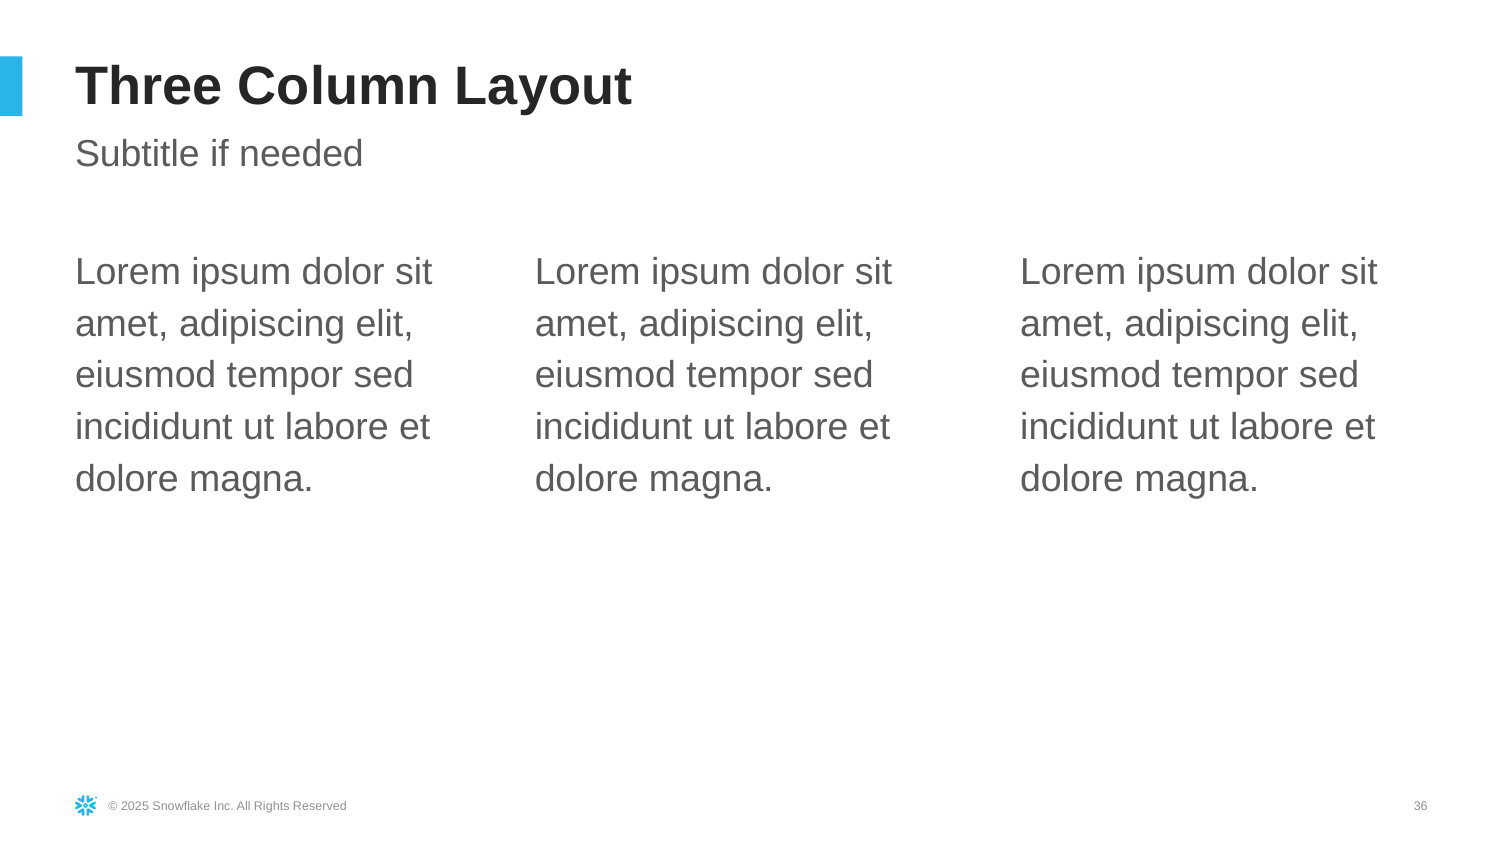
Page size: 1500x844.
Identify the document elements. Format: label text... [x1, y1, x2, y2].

title Three Column Layout [60, 45, 1431, 105]
list Lorem ipsum dolor sit amet, adipiscing elit, eiusmod tempor sed incididunt ut labore et dolore magna. [1005, 225, 1448, 730]
list Lorem ipsum dolor sit amet, adipiscing elit, eiusmod tempor sed incididunt ut labore et dolore magna. [519, 225, 963, 730]
list Lorem ipsum dolor sit amet, adipiscing elit, eiusmod tempor sed incididunt ut labore et dolore magna. [60, 225, 503, 730]
subtitle Subtitle if needed [60, 107, 1429, 168]
slide_number ‹#› [1350, 323, 1428, 814]
